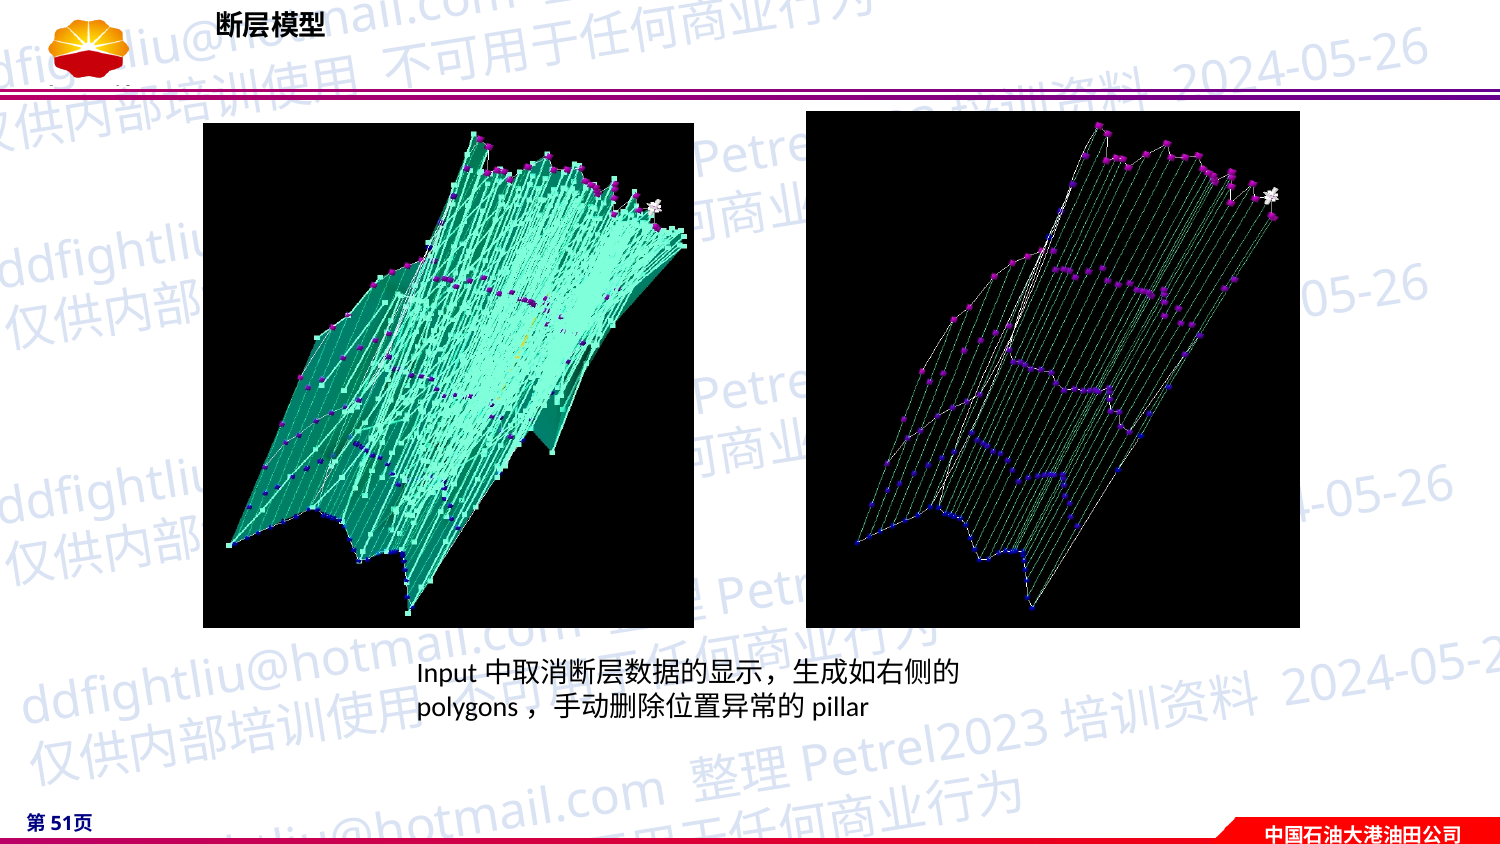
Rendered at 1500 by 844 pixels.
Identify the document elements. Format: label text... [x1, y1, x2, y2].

picture [806, 111, 1300, 628]
text_box 断层模型 [200, 0, 479, 49]
picture [1288, 828, 1300, 841]
text_box Input中取消断层数据的显示，生成如右侧的polygons，手动删除位置异常的pillar [401, 646, 1100, 729]
picture [39, 19, 134, 86]
picture [1206, 816, 1500, 844]
picture [203, 123, 694, 628]
picture [1346, 836, 1360, 844]
